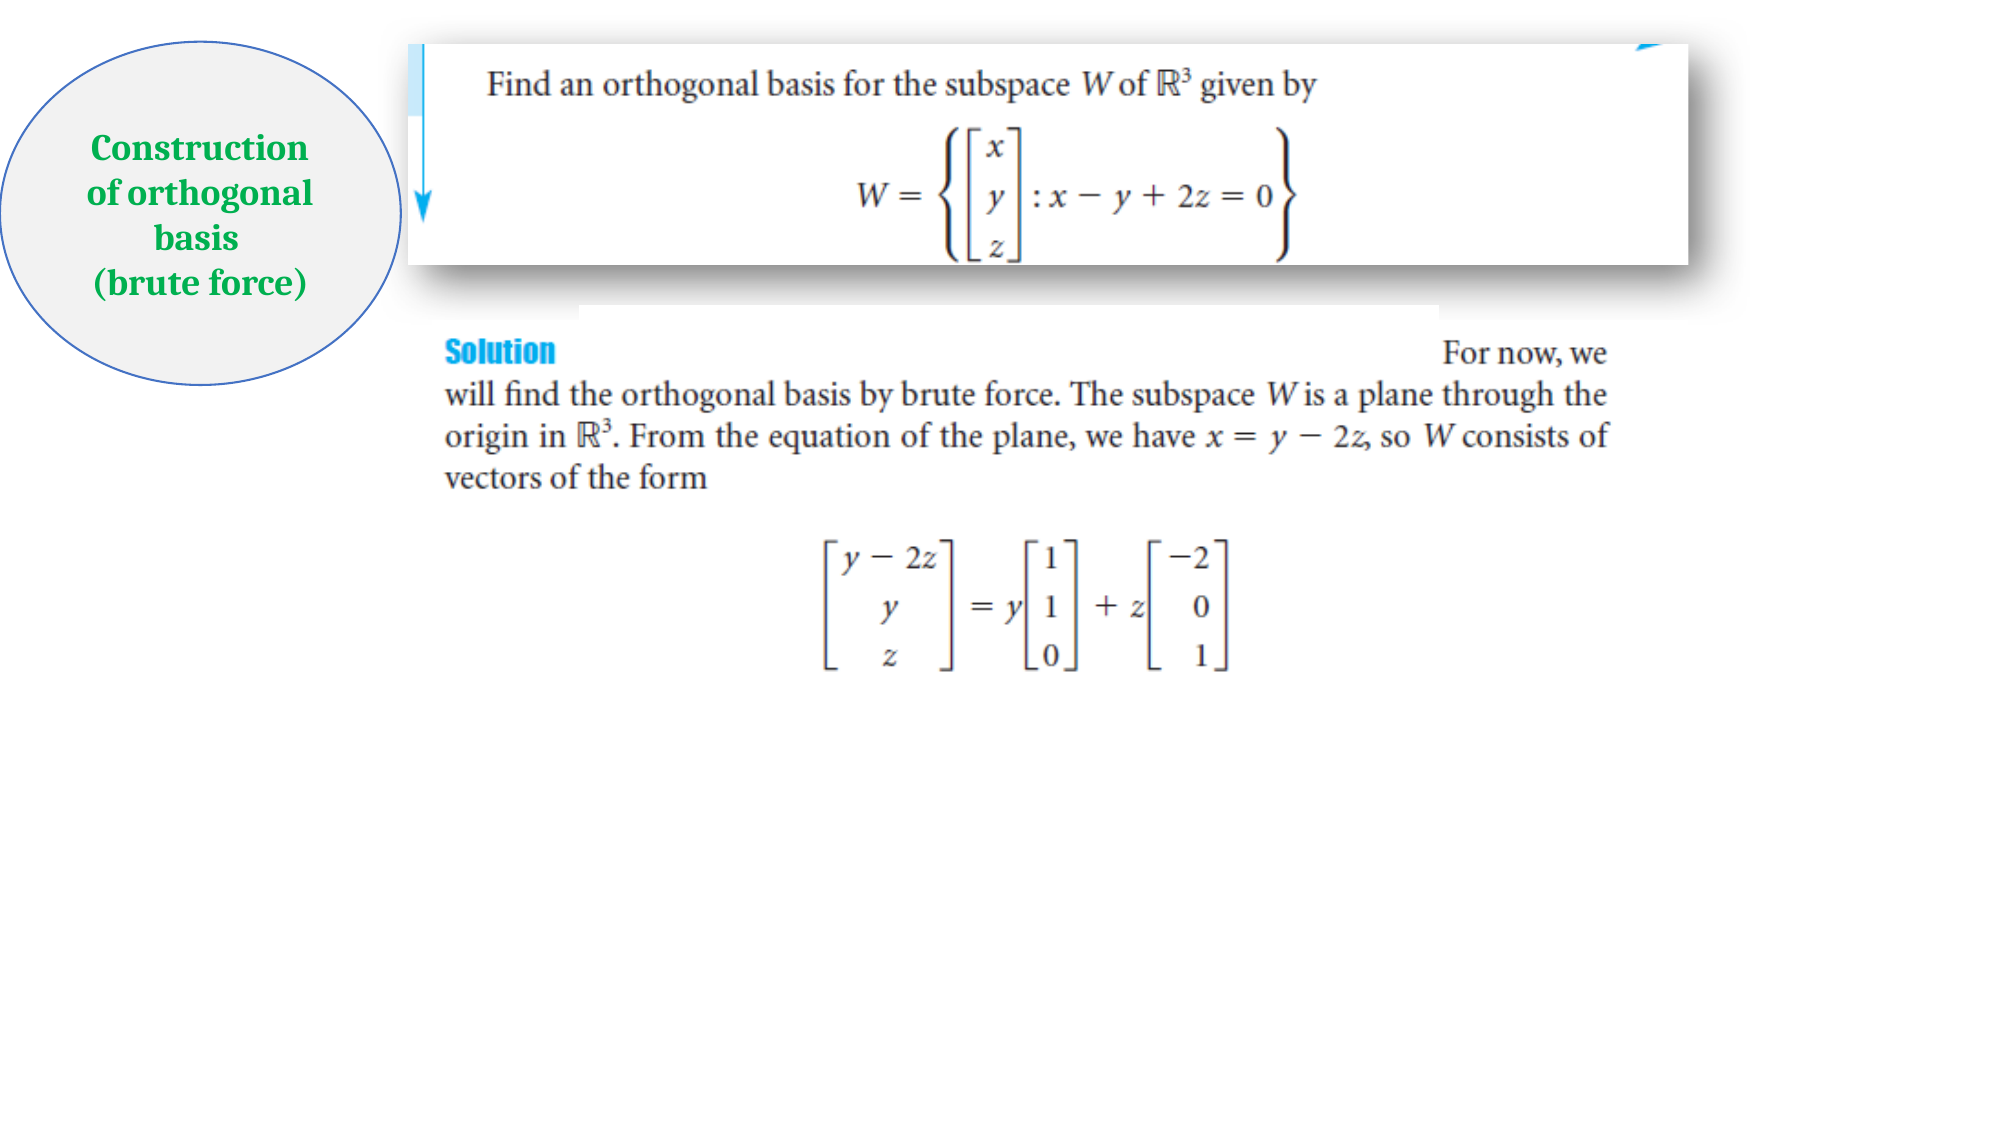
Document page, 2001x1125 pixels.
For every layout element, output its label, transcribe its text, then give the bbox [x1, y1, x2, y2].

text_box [431, 305, 1689, 697]
picture [408, 44, 1689, 265]
text_box Construction of orthogonal basis (brute force) [0, 40, 402, 387]
